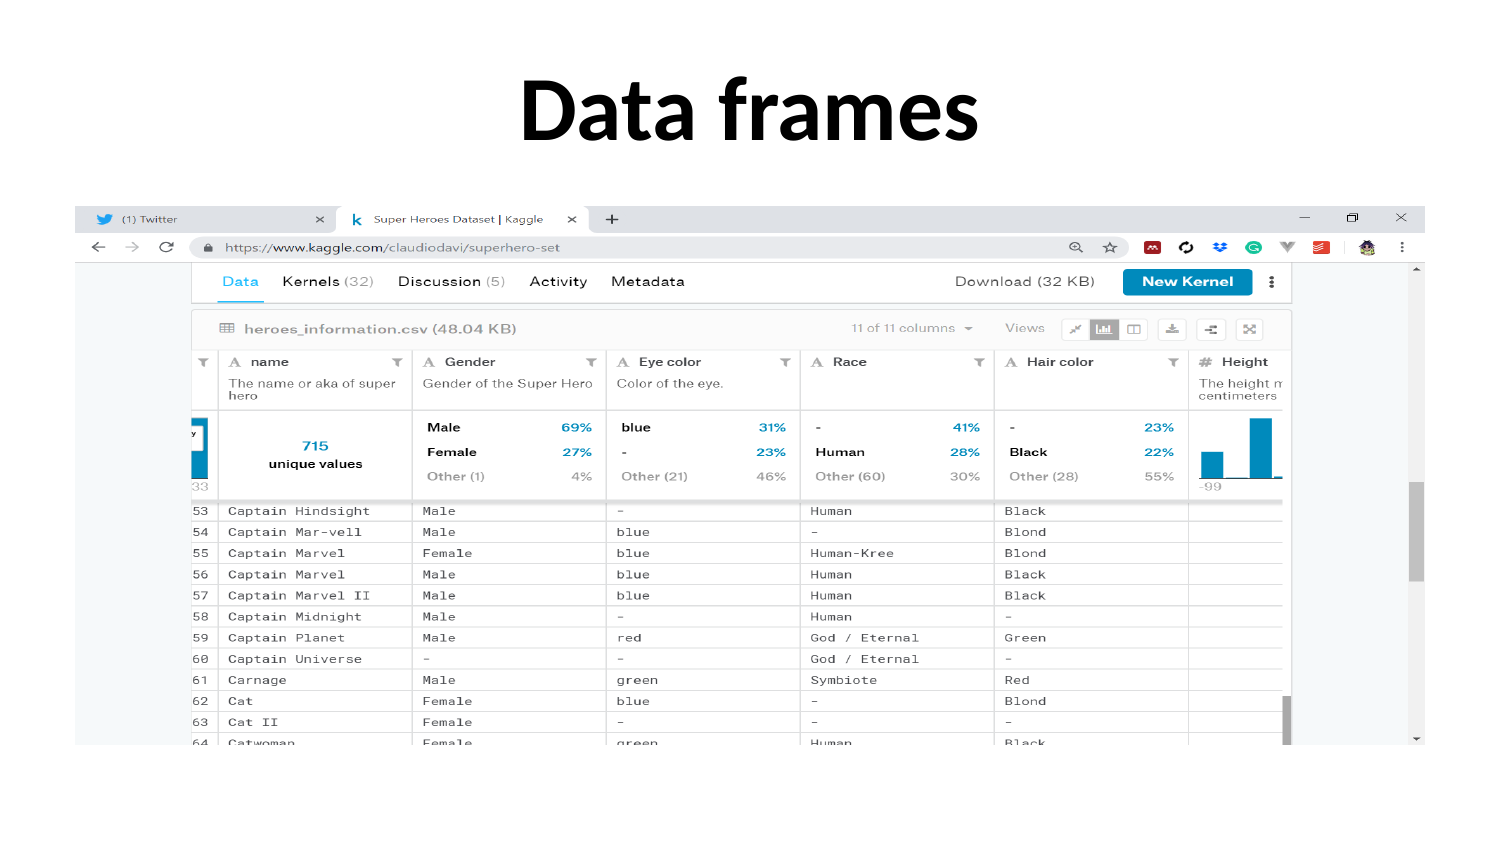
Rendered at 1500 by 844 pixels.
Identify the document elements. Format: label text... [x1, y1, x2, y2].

title Data frames [75, 33, 1425, 175]
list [74, 206, 1426, 745]
